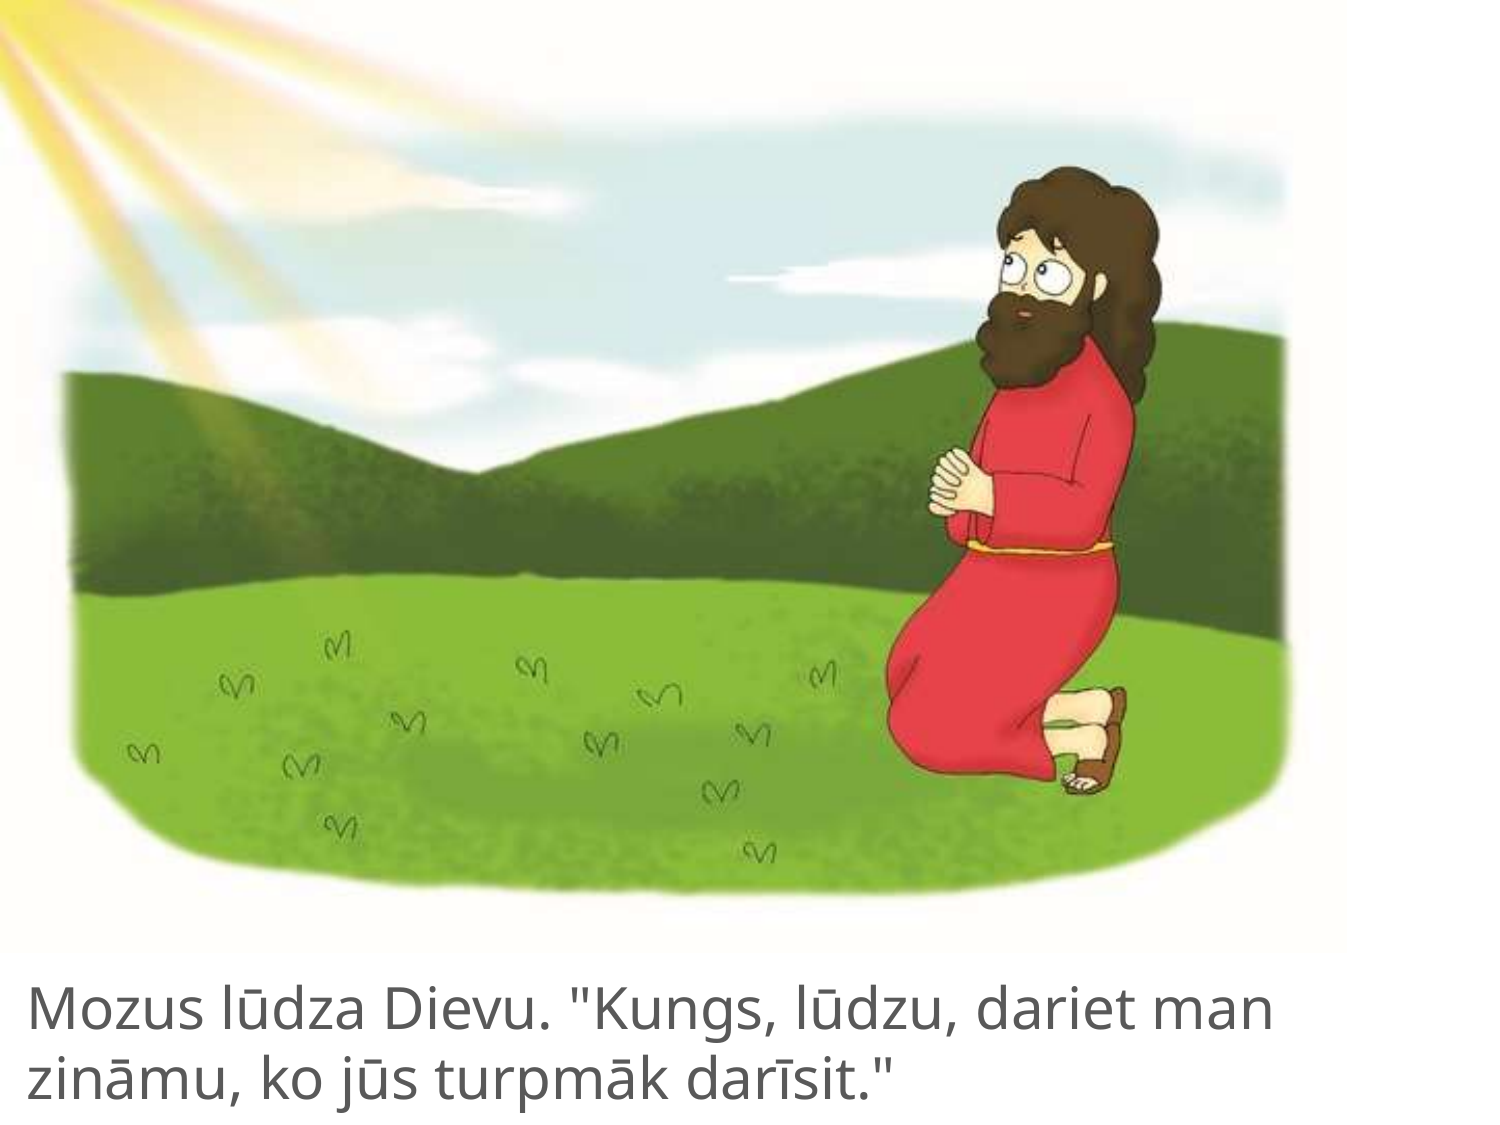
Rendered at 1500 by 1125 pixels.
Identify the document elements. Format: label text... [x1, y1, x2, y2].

text_box Mozus lūdza Dievu. "Kungs, lūdzu, dariet man zināmu, ko jūs turpmāk darīsit." [11, 964, 1498, 1119]
picture [0, 0, 1348, 953]
